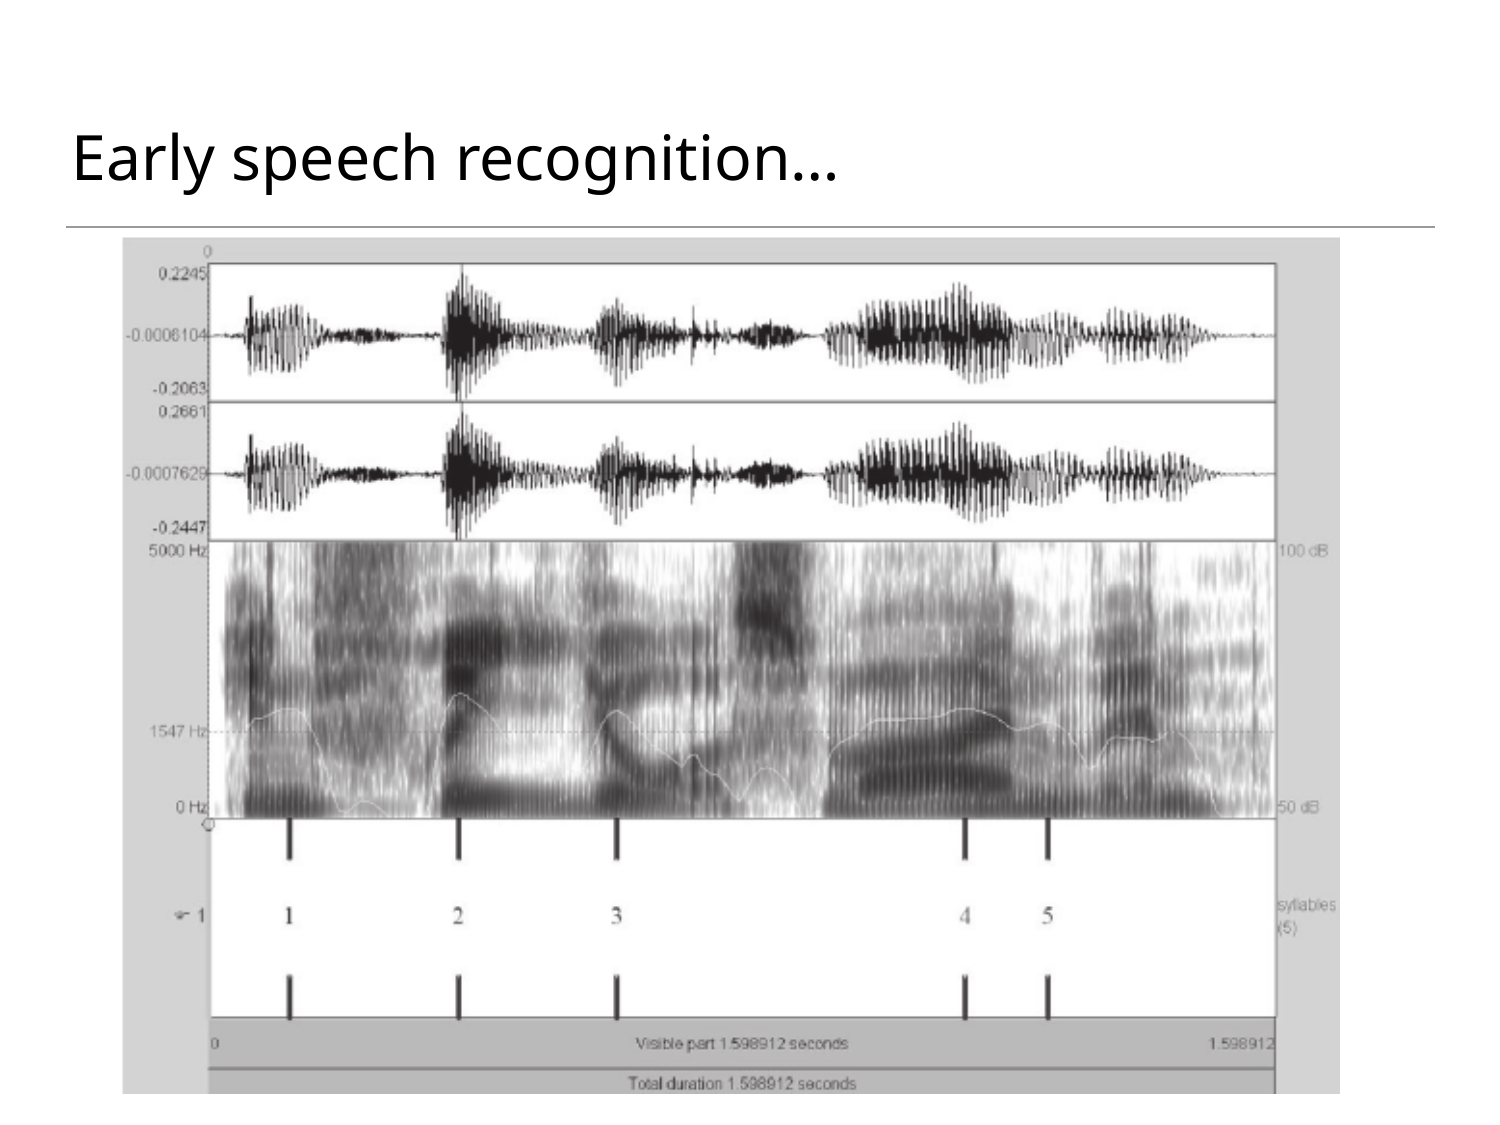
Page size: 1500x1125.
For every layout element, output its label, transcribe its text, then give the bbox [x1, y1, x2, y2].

picture [121, 236, 1340, 1094]
title Early speech recognition… [65, 38, 1435, 200]
